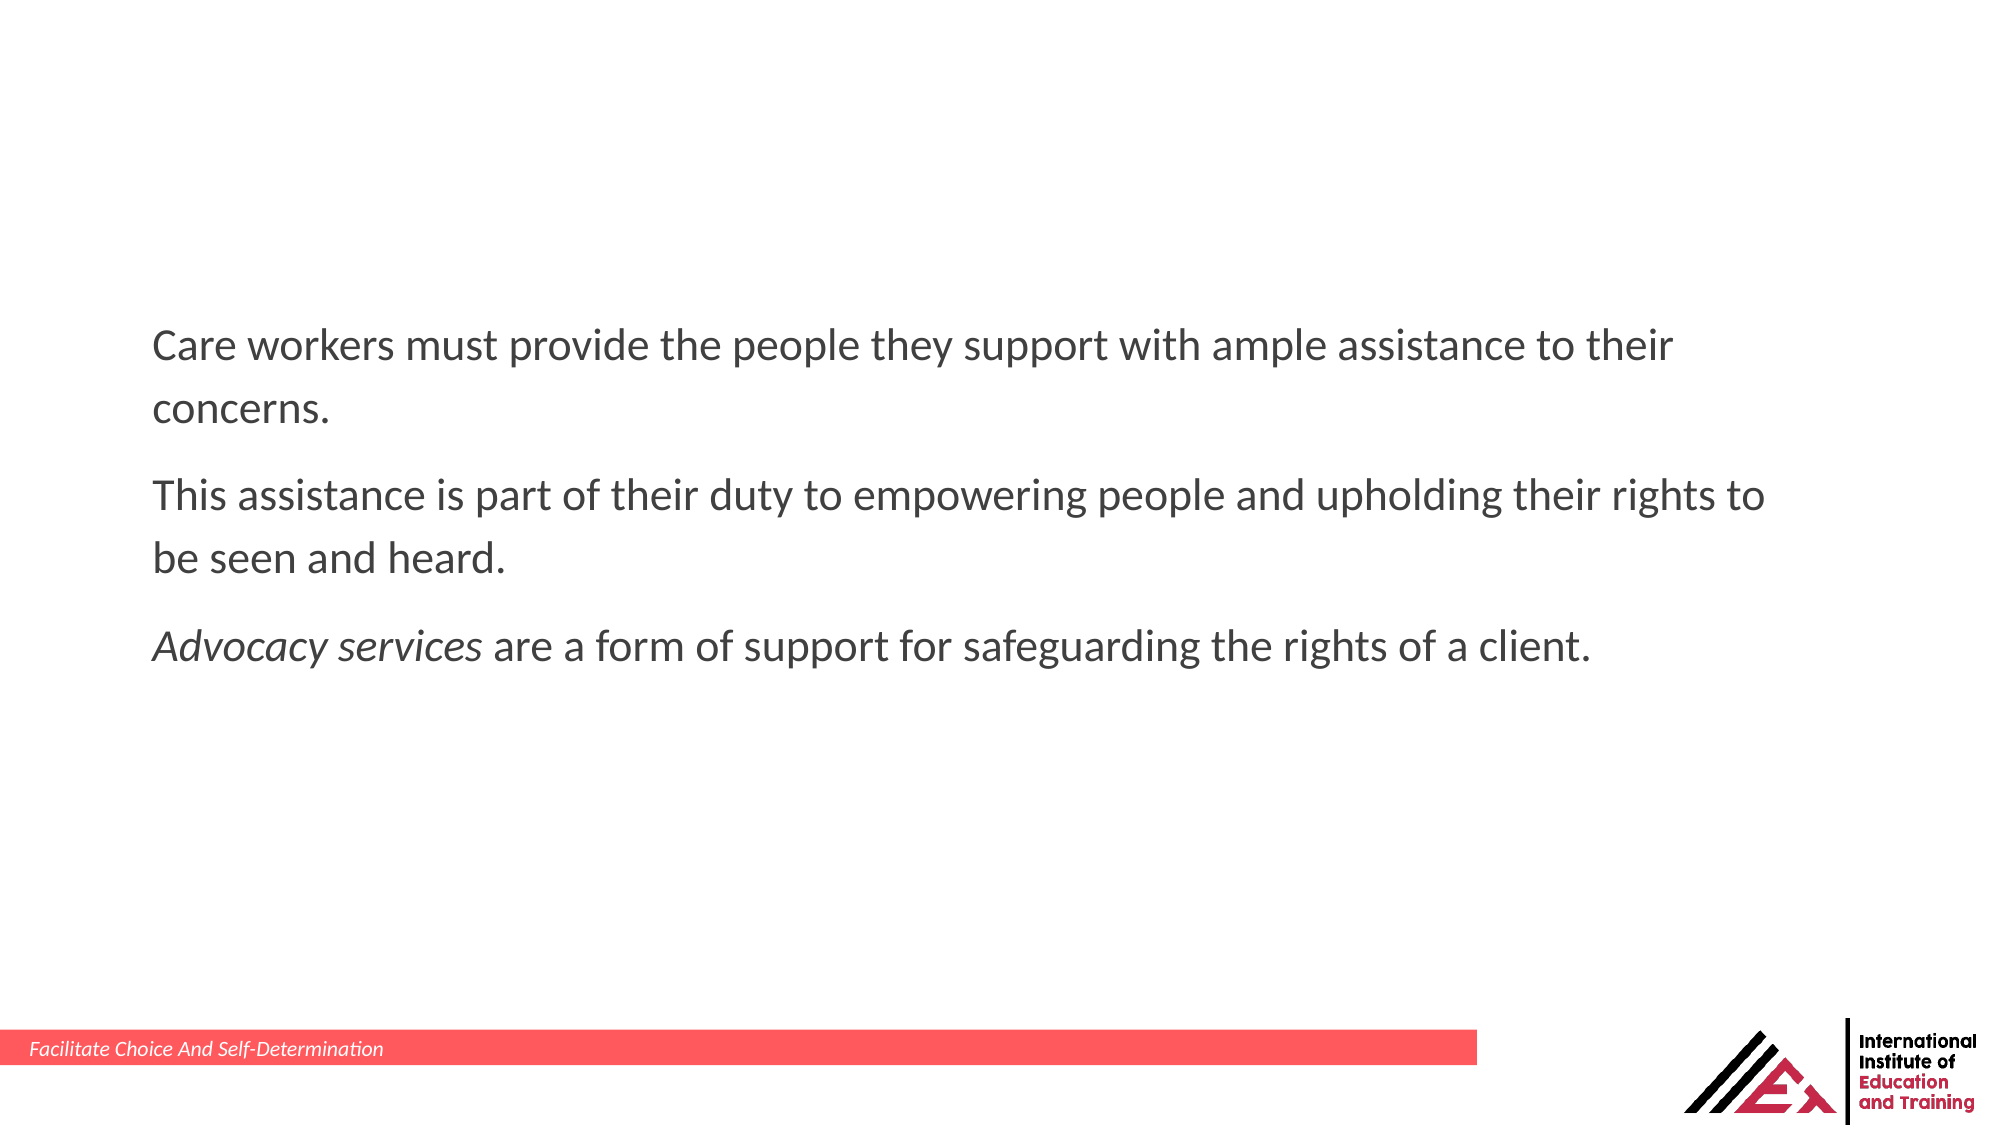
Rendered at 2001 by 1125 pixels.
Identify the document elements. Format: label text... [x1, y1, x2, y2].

text_box Facilitate Choice And Self-Determination [0, 1029, 1478, 1066]
picture [1683, 1018, 1976, 1125]
list Care workers must provide the people they support with ample assistance to their concerns. This assistance is part of their duty to empowering people and upholding their rights to be seen and heard. Advocacy services are a form of support for safeguarding the rights of a client. [137, 299, 1793, 1014]
